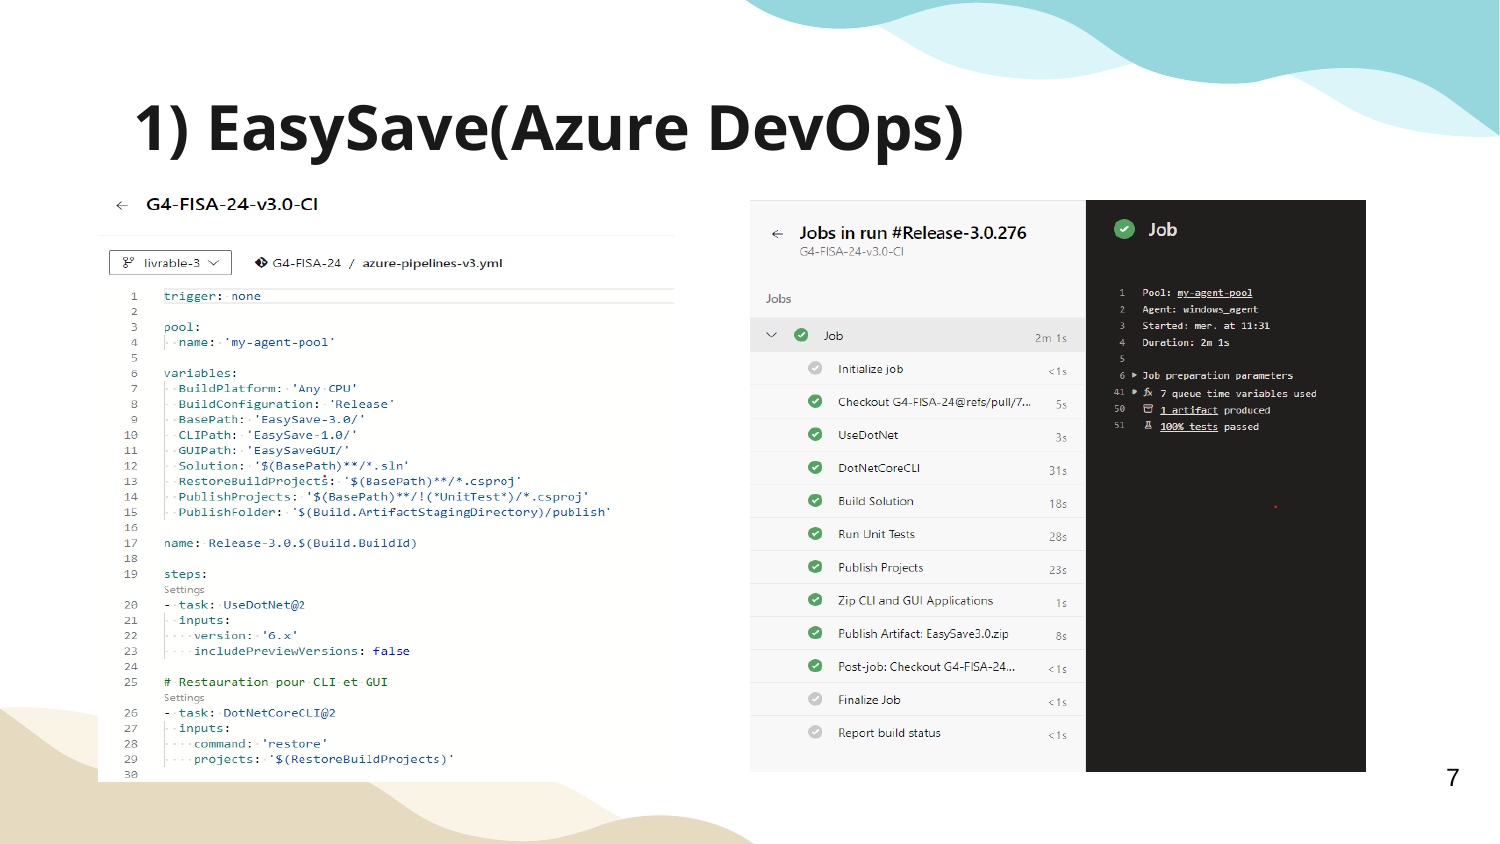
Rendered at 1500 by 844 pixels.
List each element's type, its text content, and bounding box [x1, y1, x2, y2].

slide_number 7 [987, 724, 1476, 800]
title 1) EasySave(Azure DevOps) [118, 72, 1382, 167]
picture [749, 197, 1366, 772]
picture [97, 188, 674, 782]
